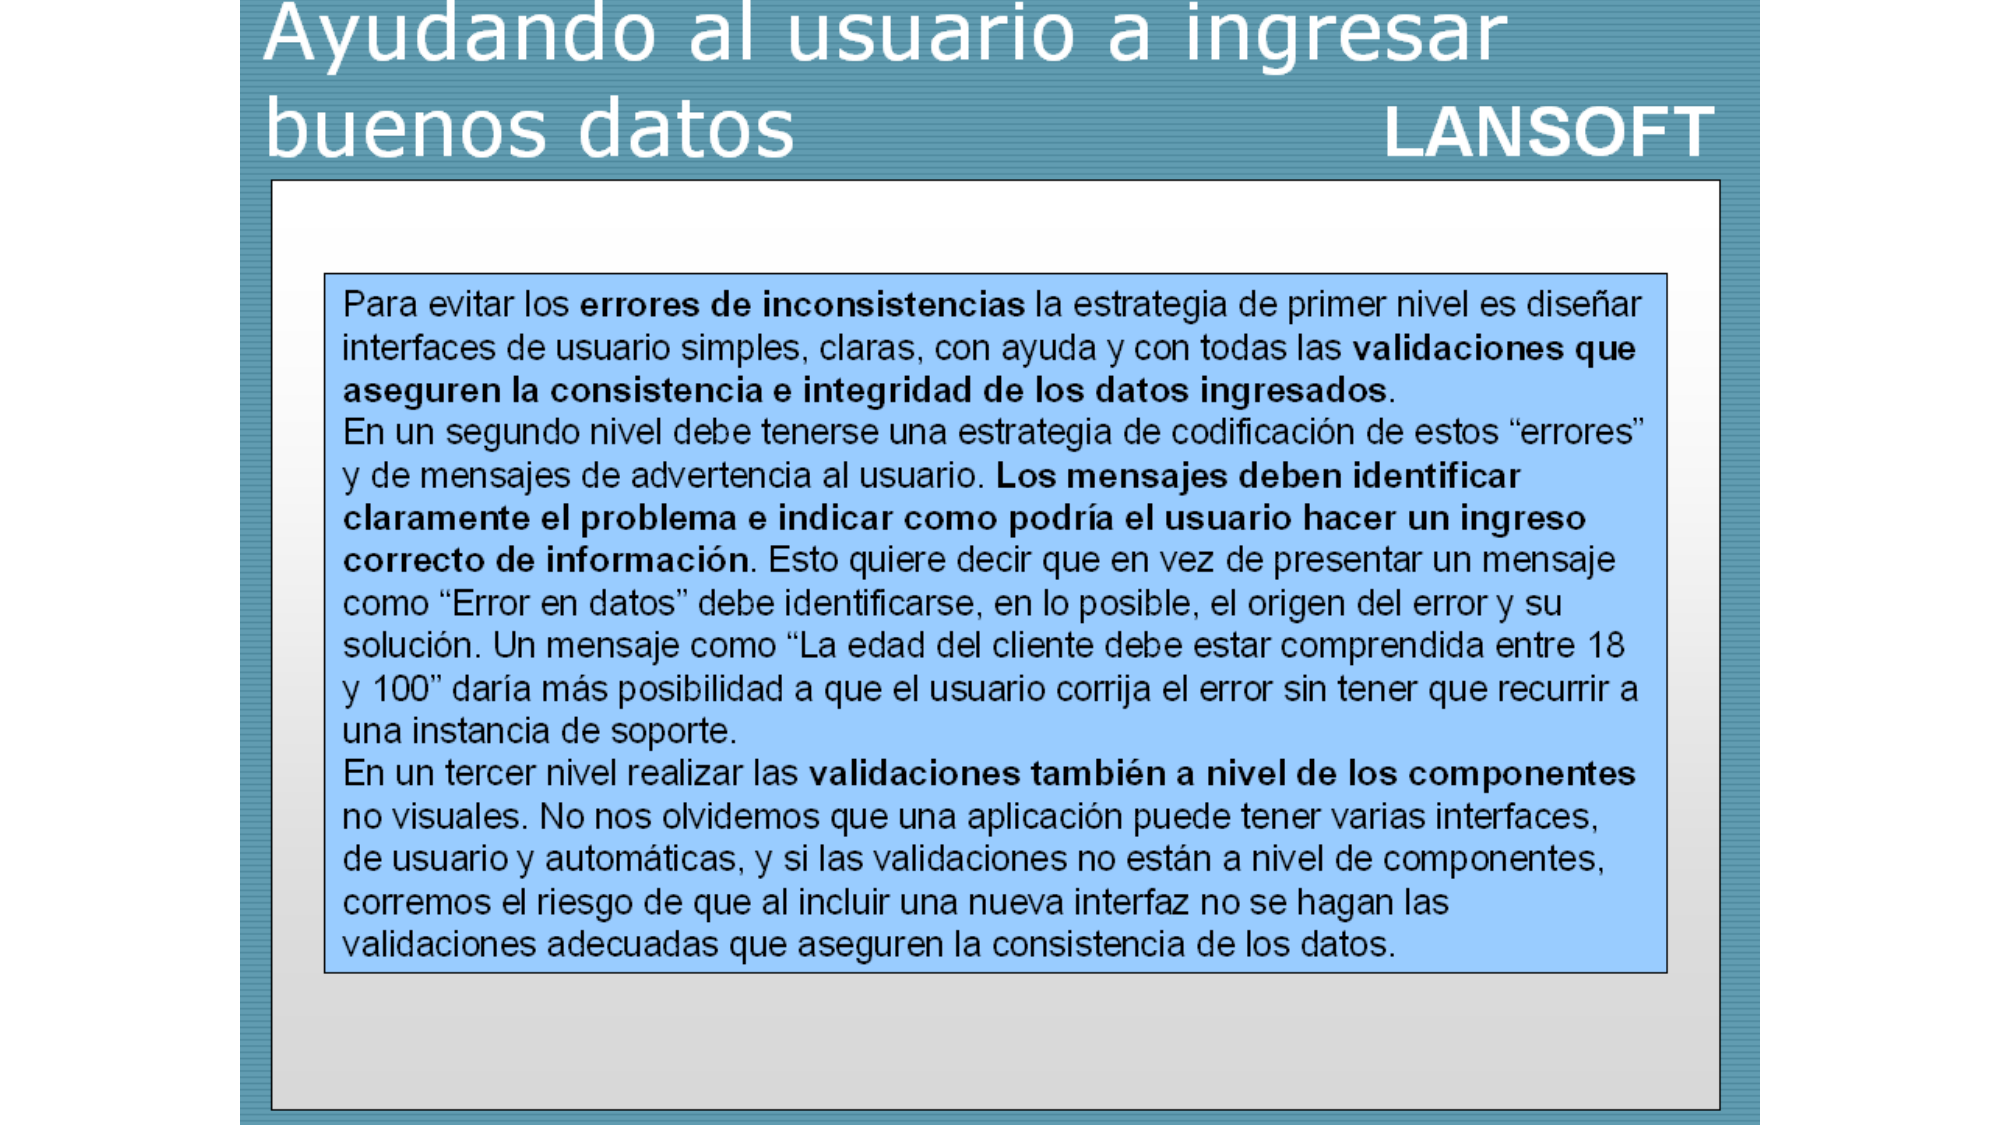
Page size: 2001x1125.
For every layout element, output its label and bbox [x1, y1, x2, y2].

picture [240, 0, 1760, 1125]
